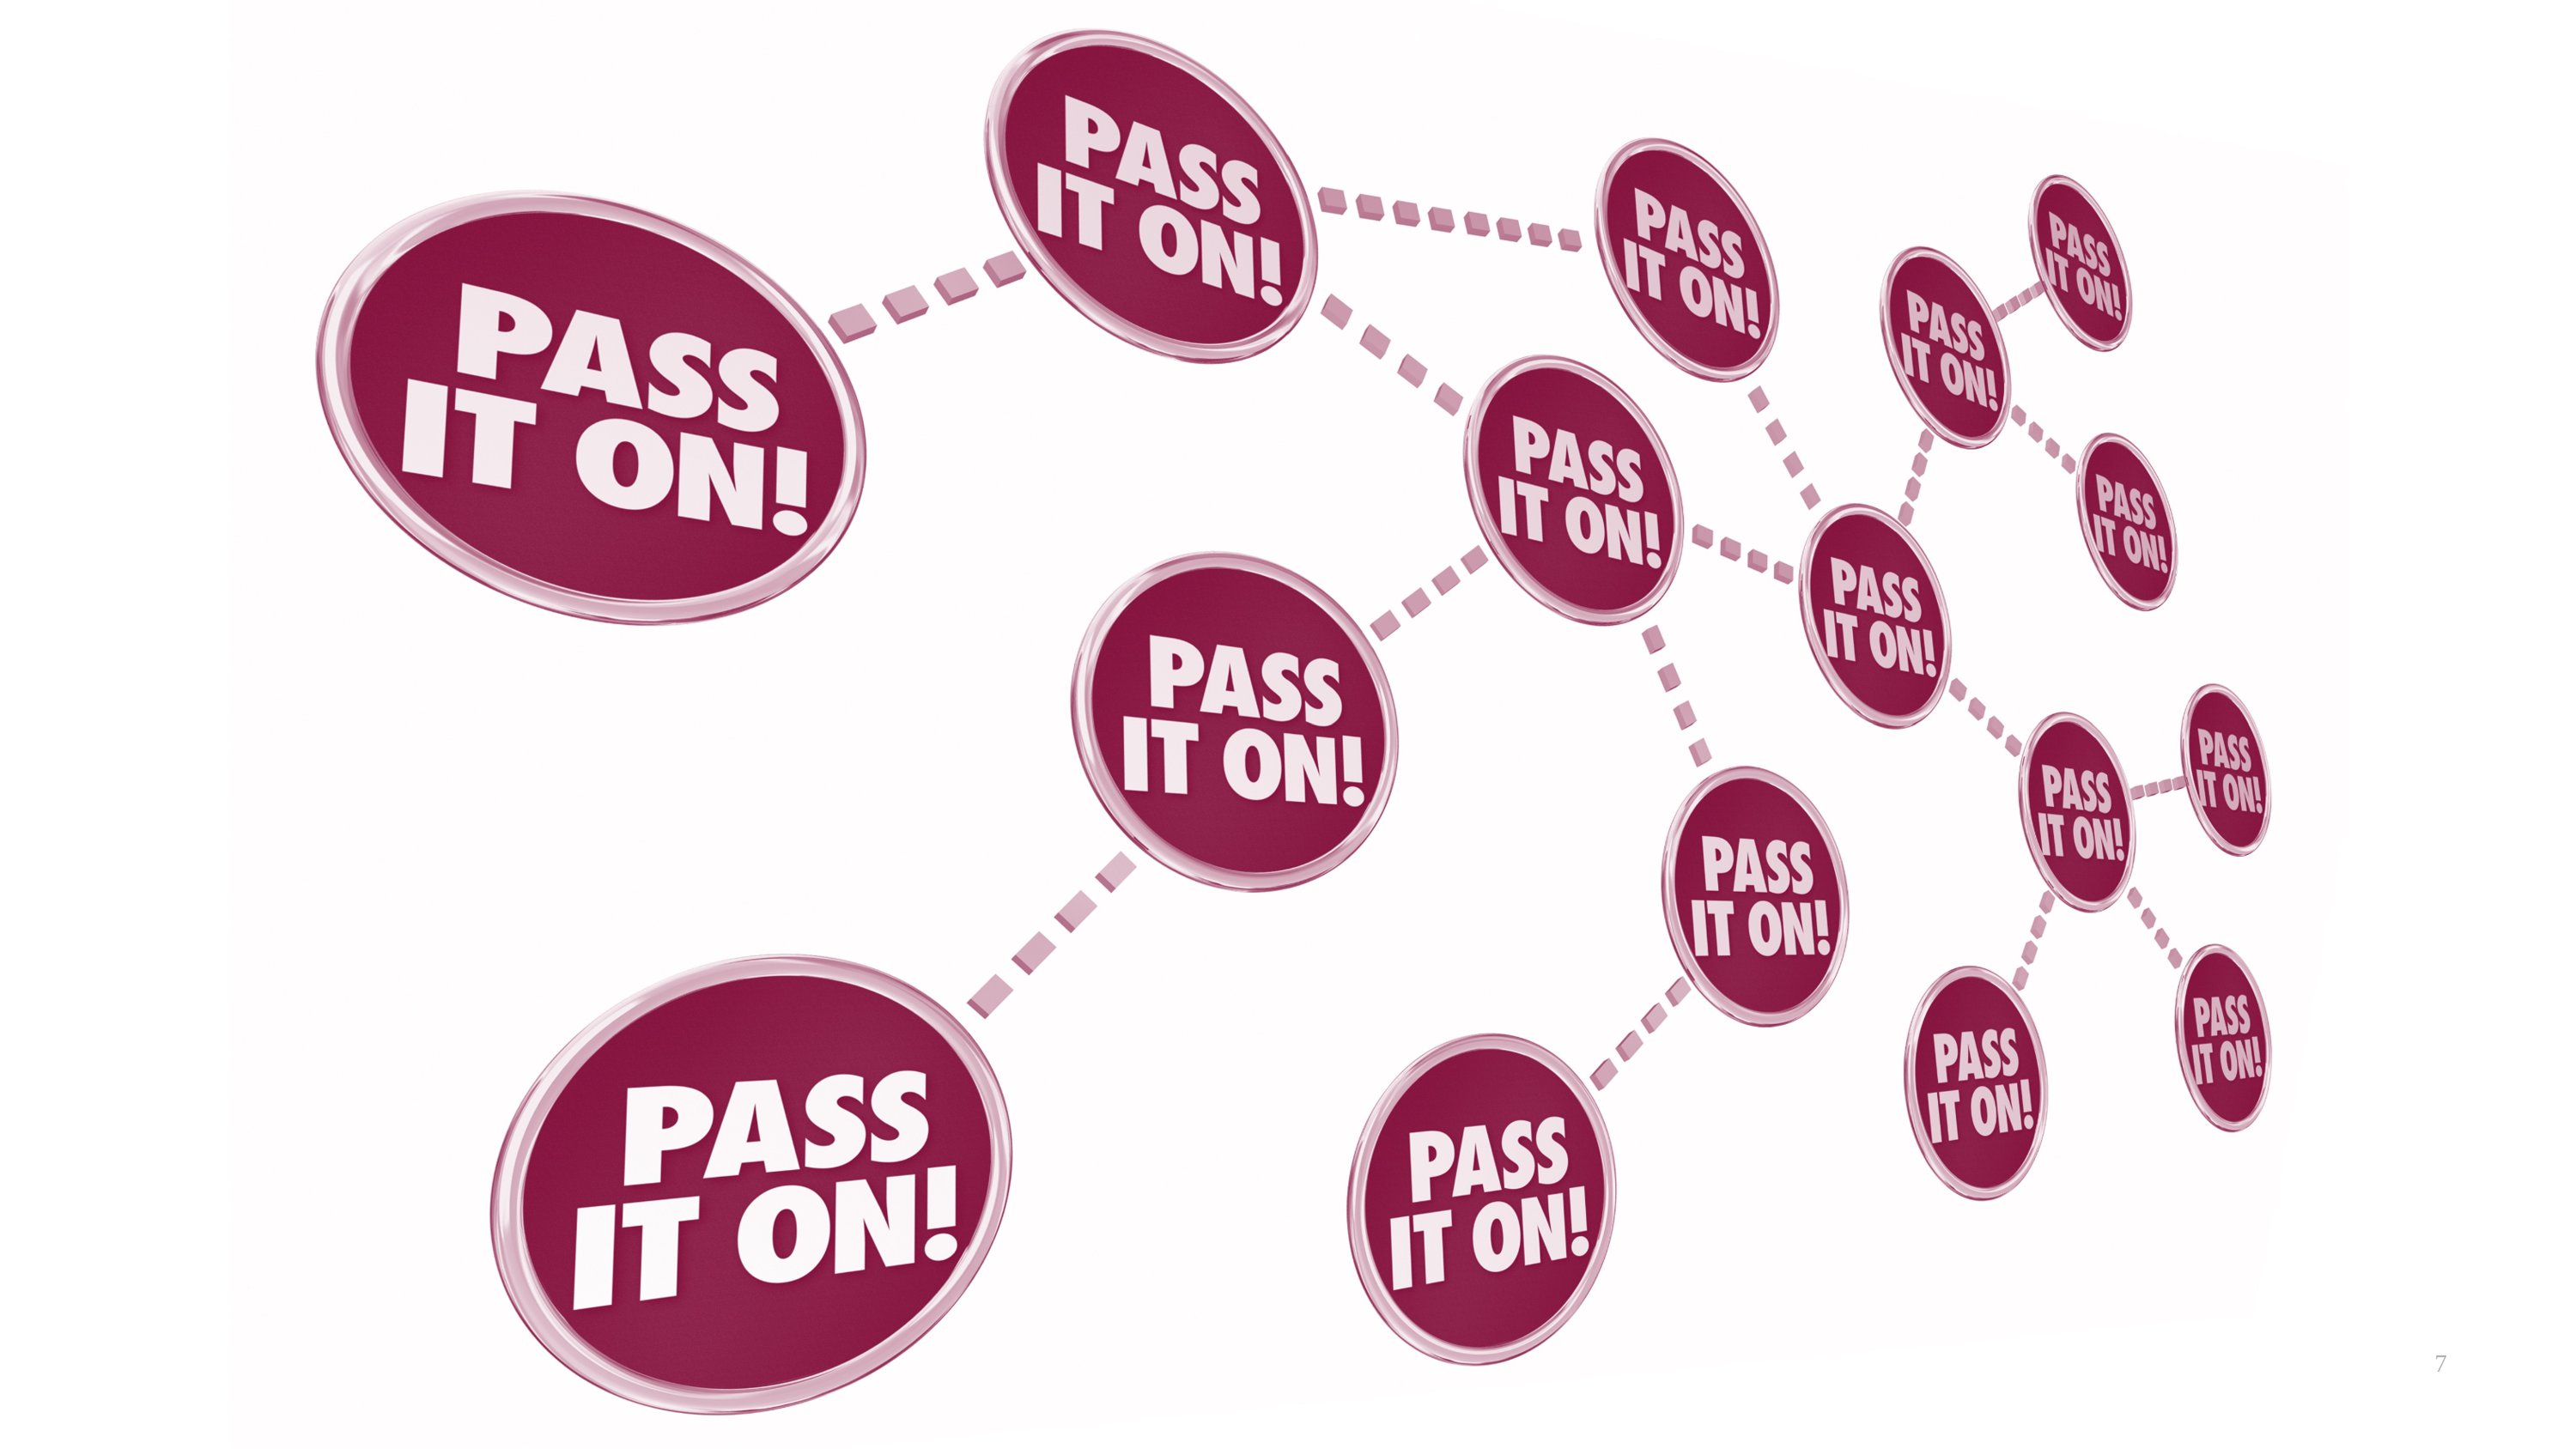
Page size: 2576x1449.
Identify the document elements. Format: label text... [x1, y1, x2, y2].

slide_number 7 [2350, 1347, 2447, 1420]
picture [228, 0, 2348, 1449]
